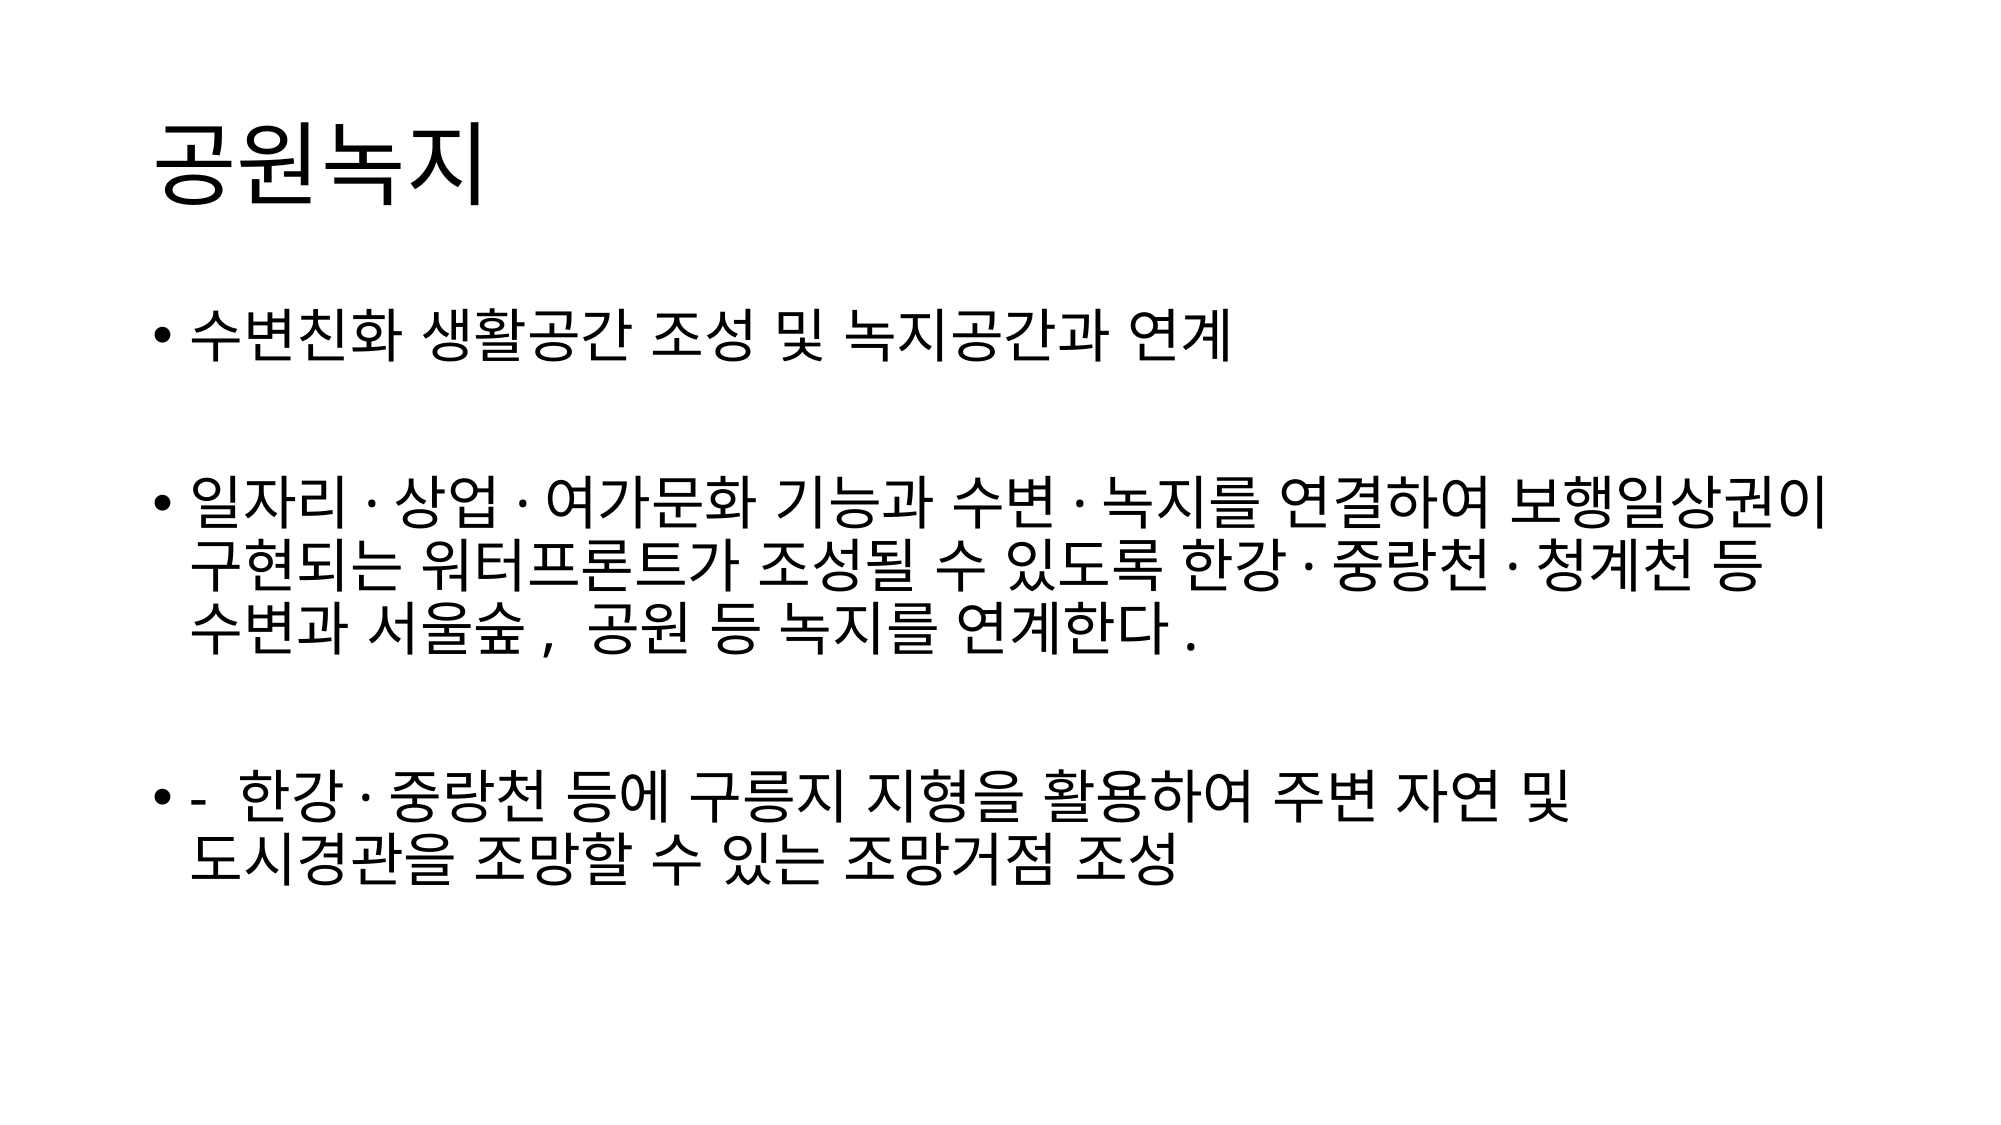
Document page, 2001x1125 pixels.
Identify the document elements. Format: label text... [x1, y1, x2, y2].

title 공원녹지 [137, 59, 1863, 278]
list 수변친화 생활공간 조성 및 녹지공간과 연계 일자리·상업·여가문화 기능과 수변·녹지를 연결하여 보행일상권이 구현되는 워터프론트가 조성될 수 있도록 한강·중랑천·청계천 등 수변과 서울숲, 공원 등 녹지를 연계한다. - 한강·중랑천 등에 구릉지 지형을 활용하여 주변 자연 및 도시경관을 조망할 수 있는 조망거점 조성 [137, 299, 1863, 1014]
